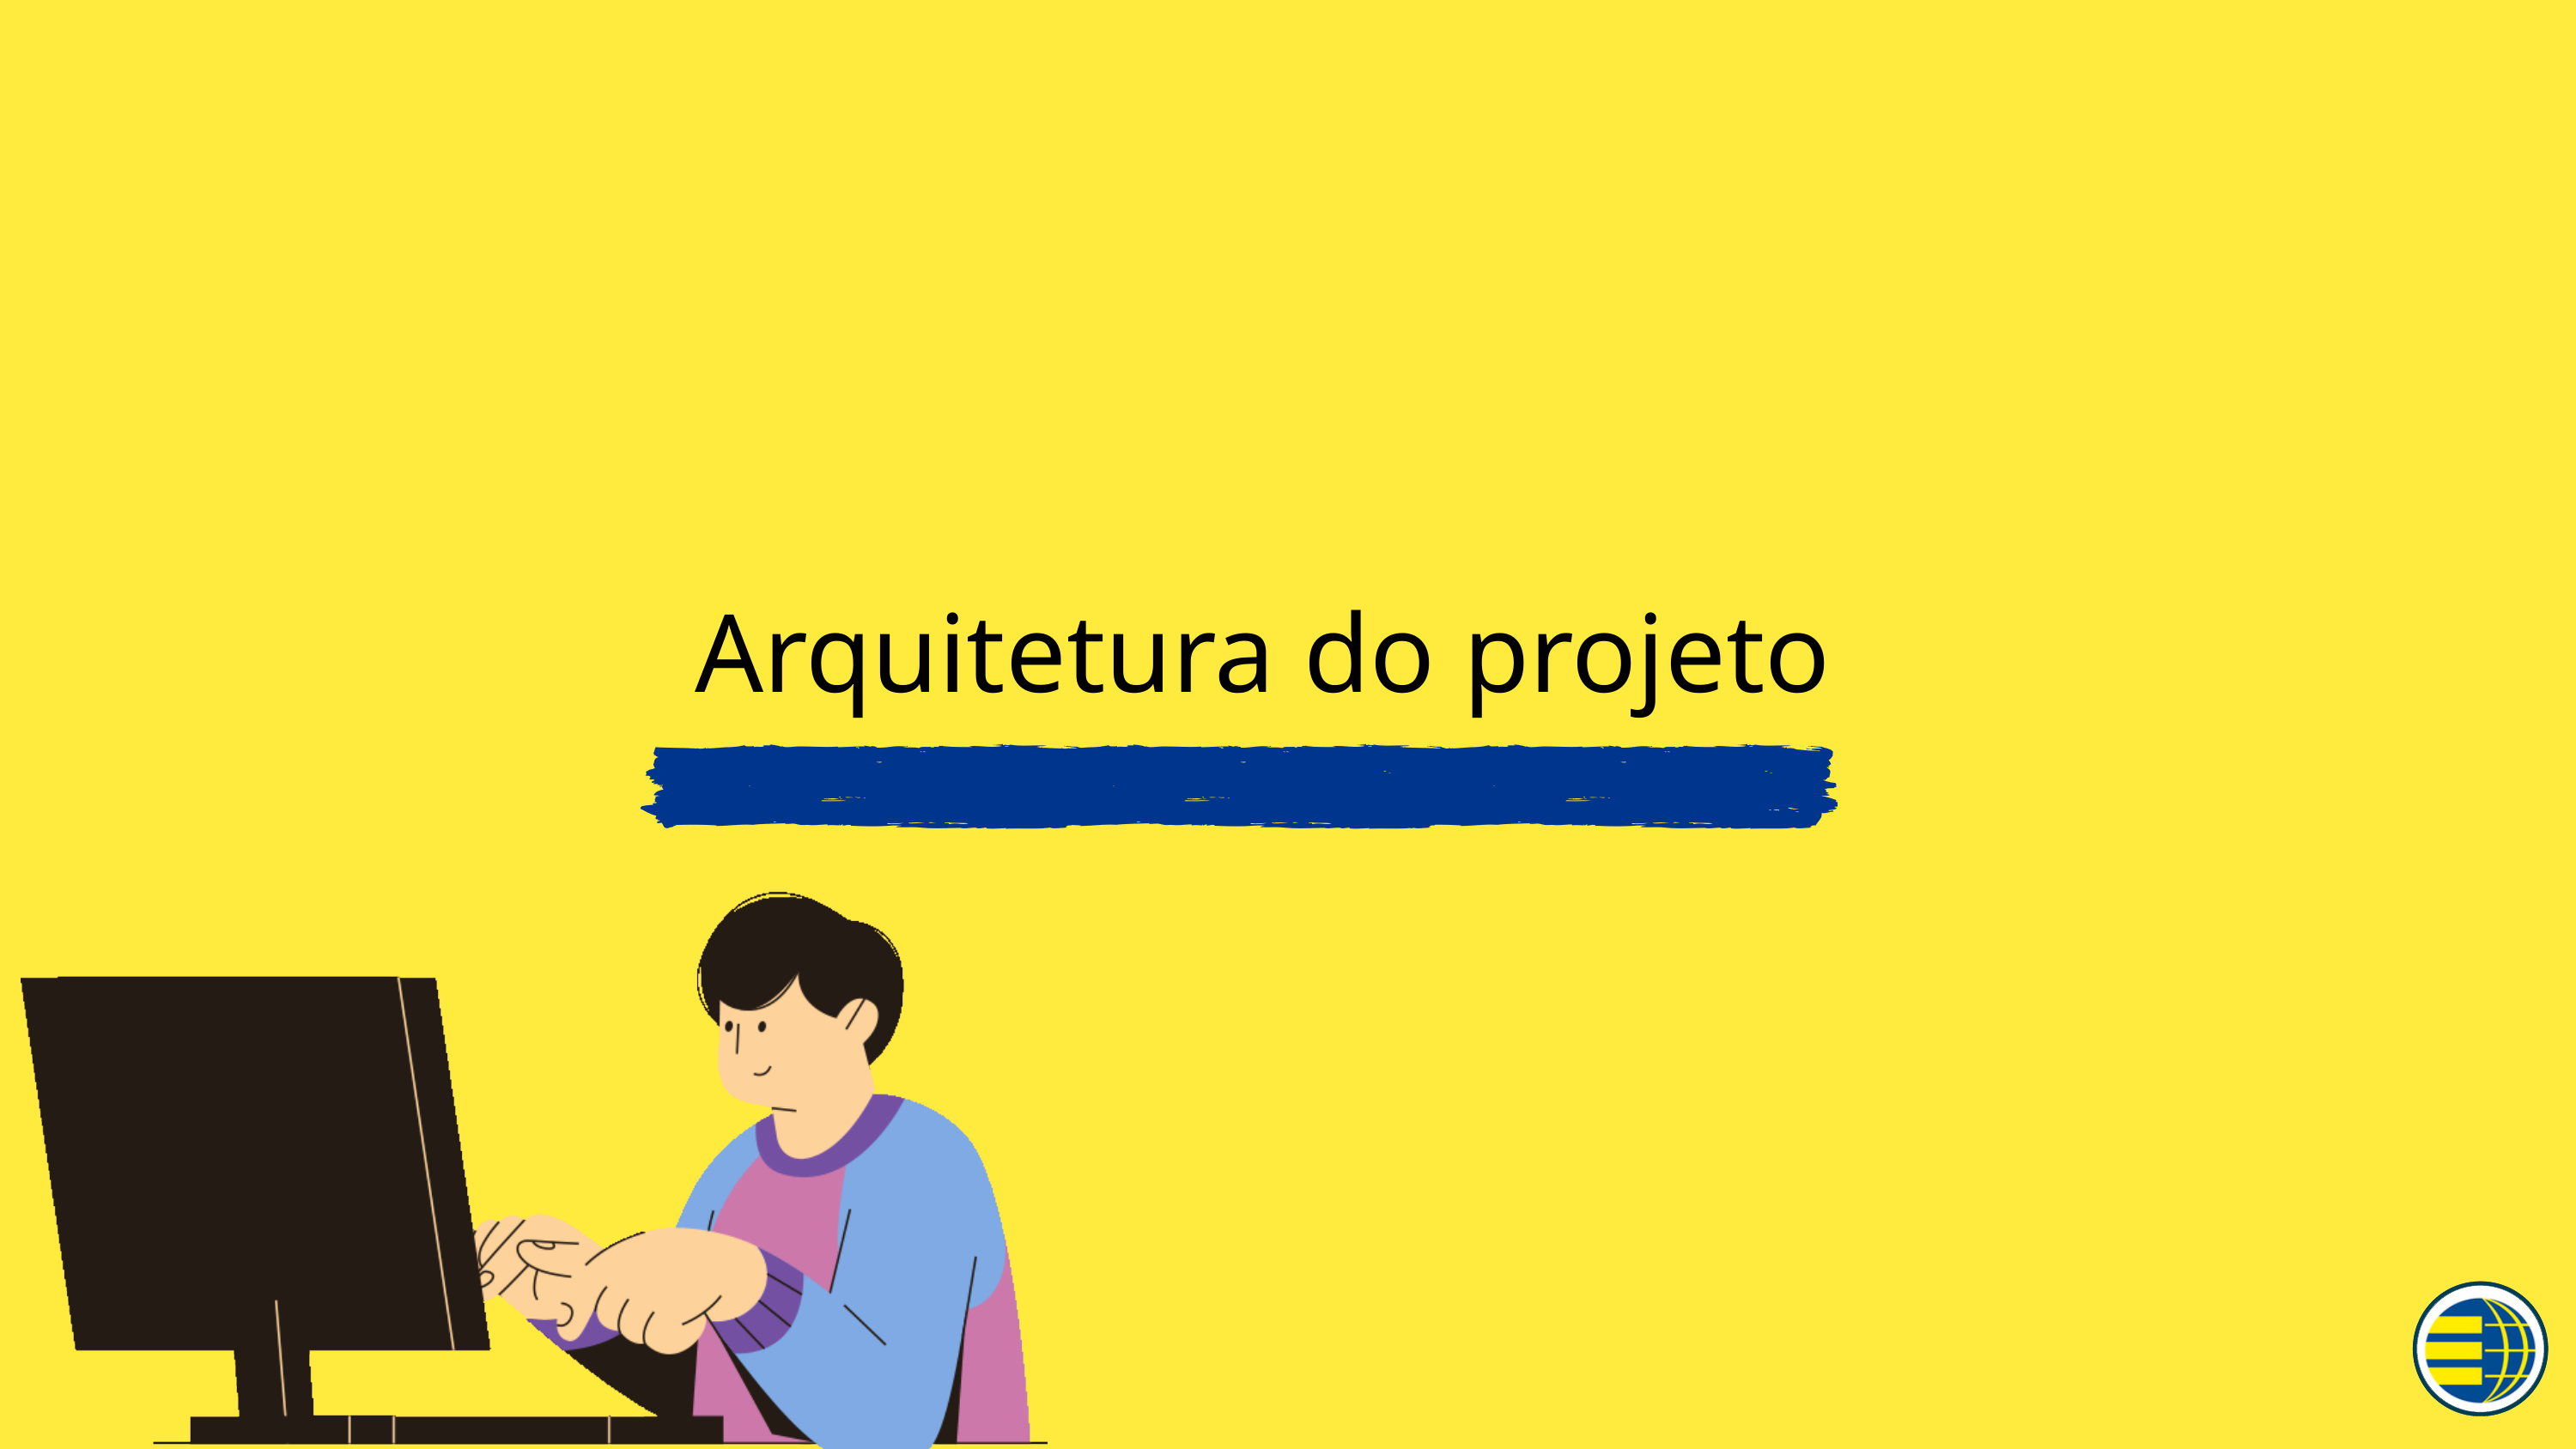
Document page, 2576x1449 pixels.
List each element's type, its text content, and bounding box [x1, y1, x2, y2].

text_box [1004, 743, 1457, 829]
text_box [1457, 743, 1838, 829]
picture [21, 889, 1048, 1449]
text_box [2412, 1281, 2549, 1417]
text_box Arquitetura do projeto [651, 562, 1875, 865]
text_box [640, 743, 1004, 829]
